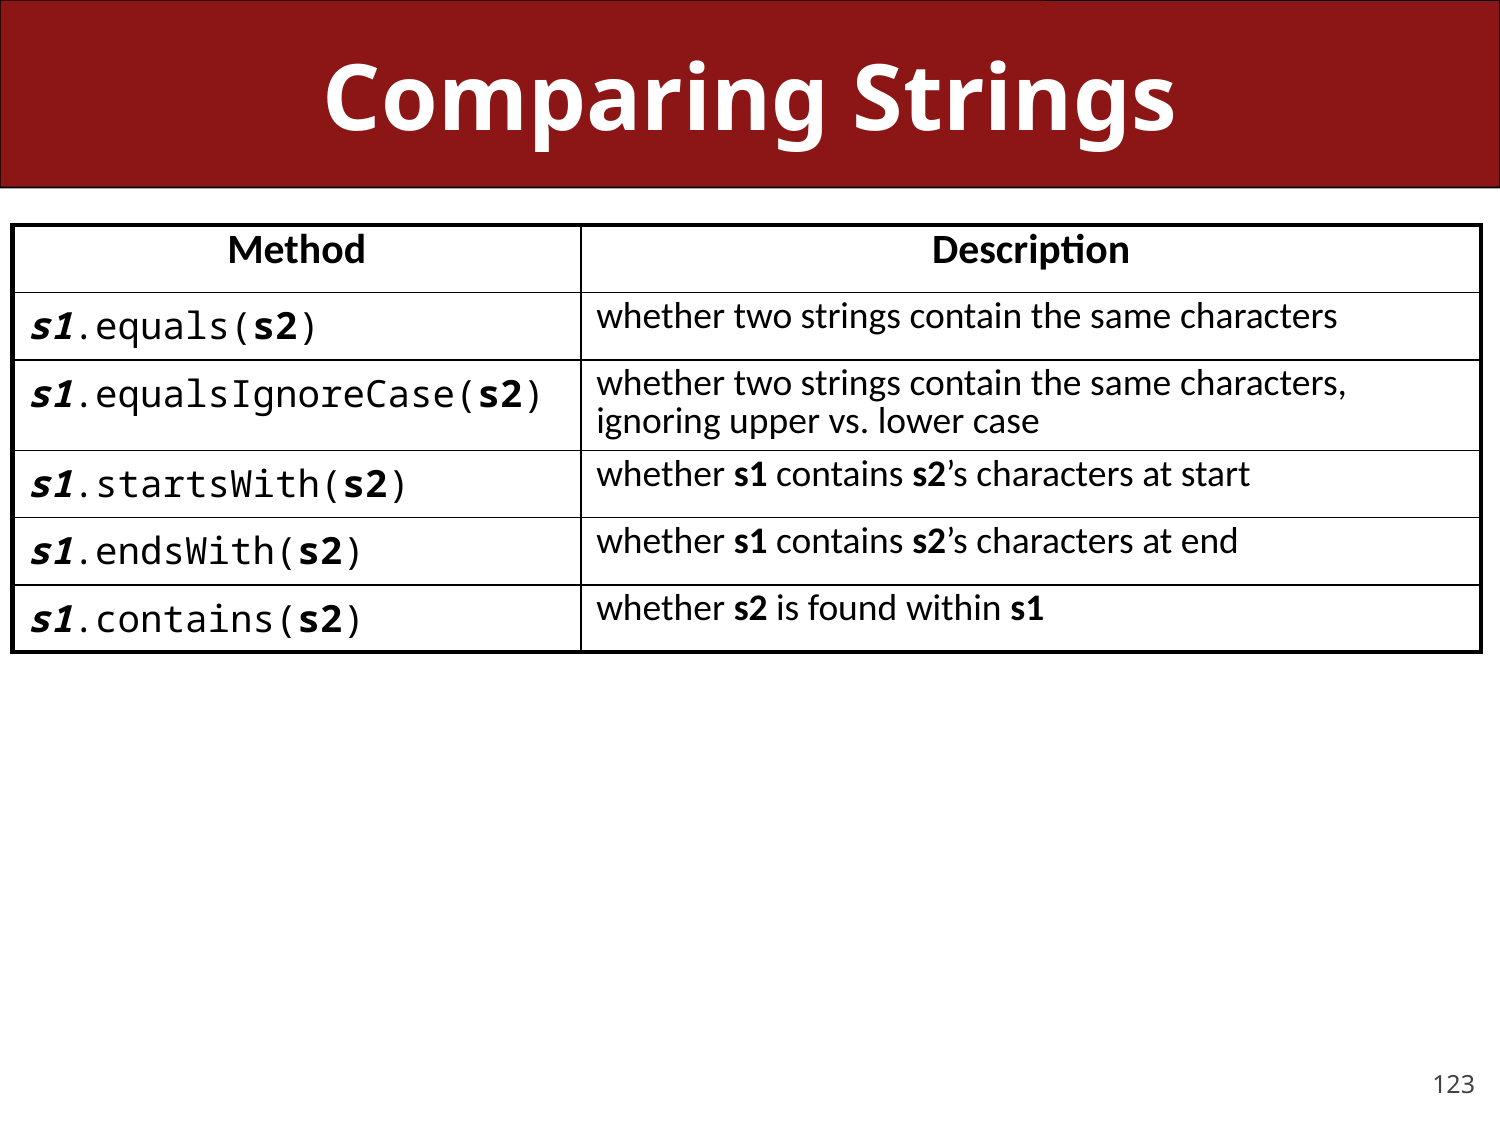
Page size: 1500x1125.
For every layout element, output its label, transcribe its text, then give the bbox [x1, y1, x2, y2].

table_cell whether s2 is found within s1 [582, 586, 1479, 650]
table_cell s1.endsWith(s2) [15, 518, 580, 584]
table_cell whether s1 contains s2’s characters at end [582, 518, 1479, 584]
table_cell whether two strings contain the same characters [582, 293, 1479, 359]
table_header Description [582, 227, 1479, 292]
table_cell s1.equals(s2) [15, 293, 580, 359]
table_header Method [15, 227, 580, 292]
title Comparing Strings [75, 0, 1425, 188]
table_cell s1.startsWith(s2) [15, 451, 580, 517]
table_cell whether two strings contain the same characters, ignoring upper vs. lower case [582, 361, 1479, 450]
table_cell s1.equalsIgnoreCase(s2) [15, 361, 580, 450]
table_cell s1.contains(s2) [15, 586, 580, 650]
table_cell whether s1 contains s2’s characters at start [582, 451, 1479, 517]
